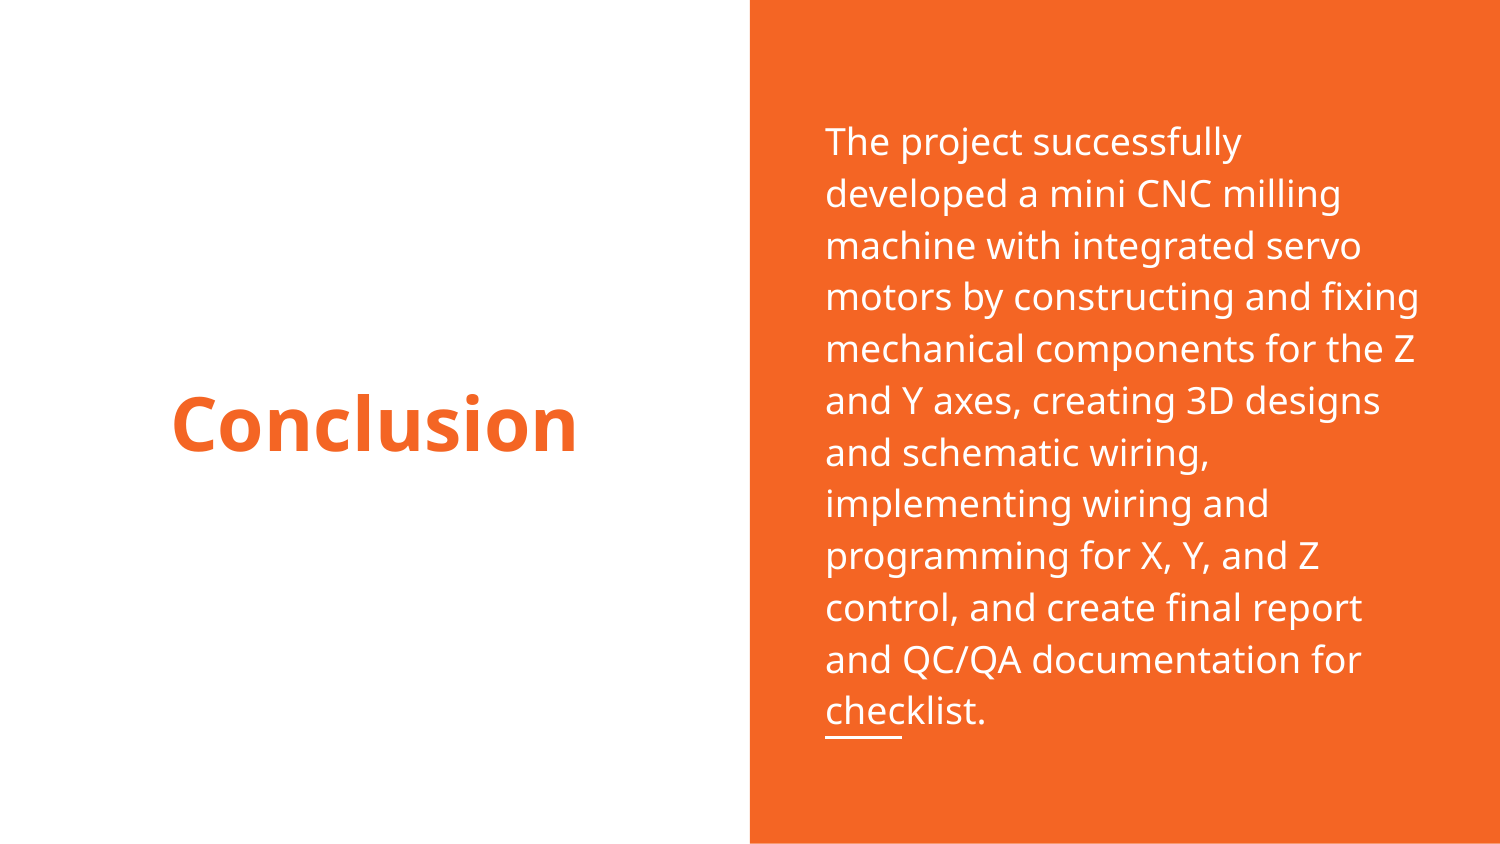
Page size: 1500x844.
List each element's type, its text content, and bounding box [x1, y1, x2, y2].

list The project successfully developed a mini CNC milling machine with integrated servo motors by constructing and fixing mechanical components for the Z and Y axes, creating 3D designs and schematic wiring, implementing wiring and programming for X, Y, and Z control, and create final report and QC/QA documentation for checklist. [810, 118, 1440, 725]
title Conclusion [43, 313, 708, 530]
